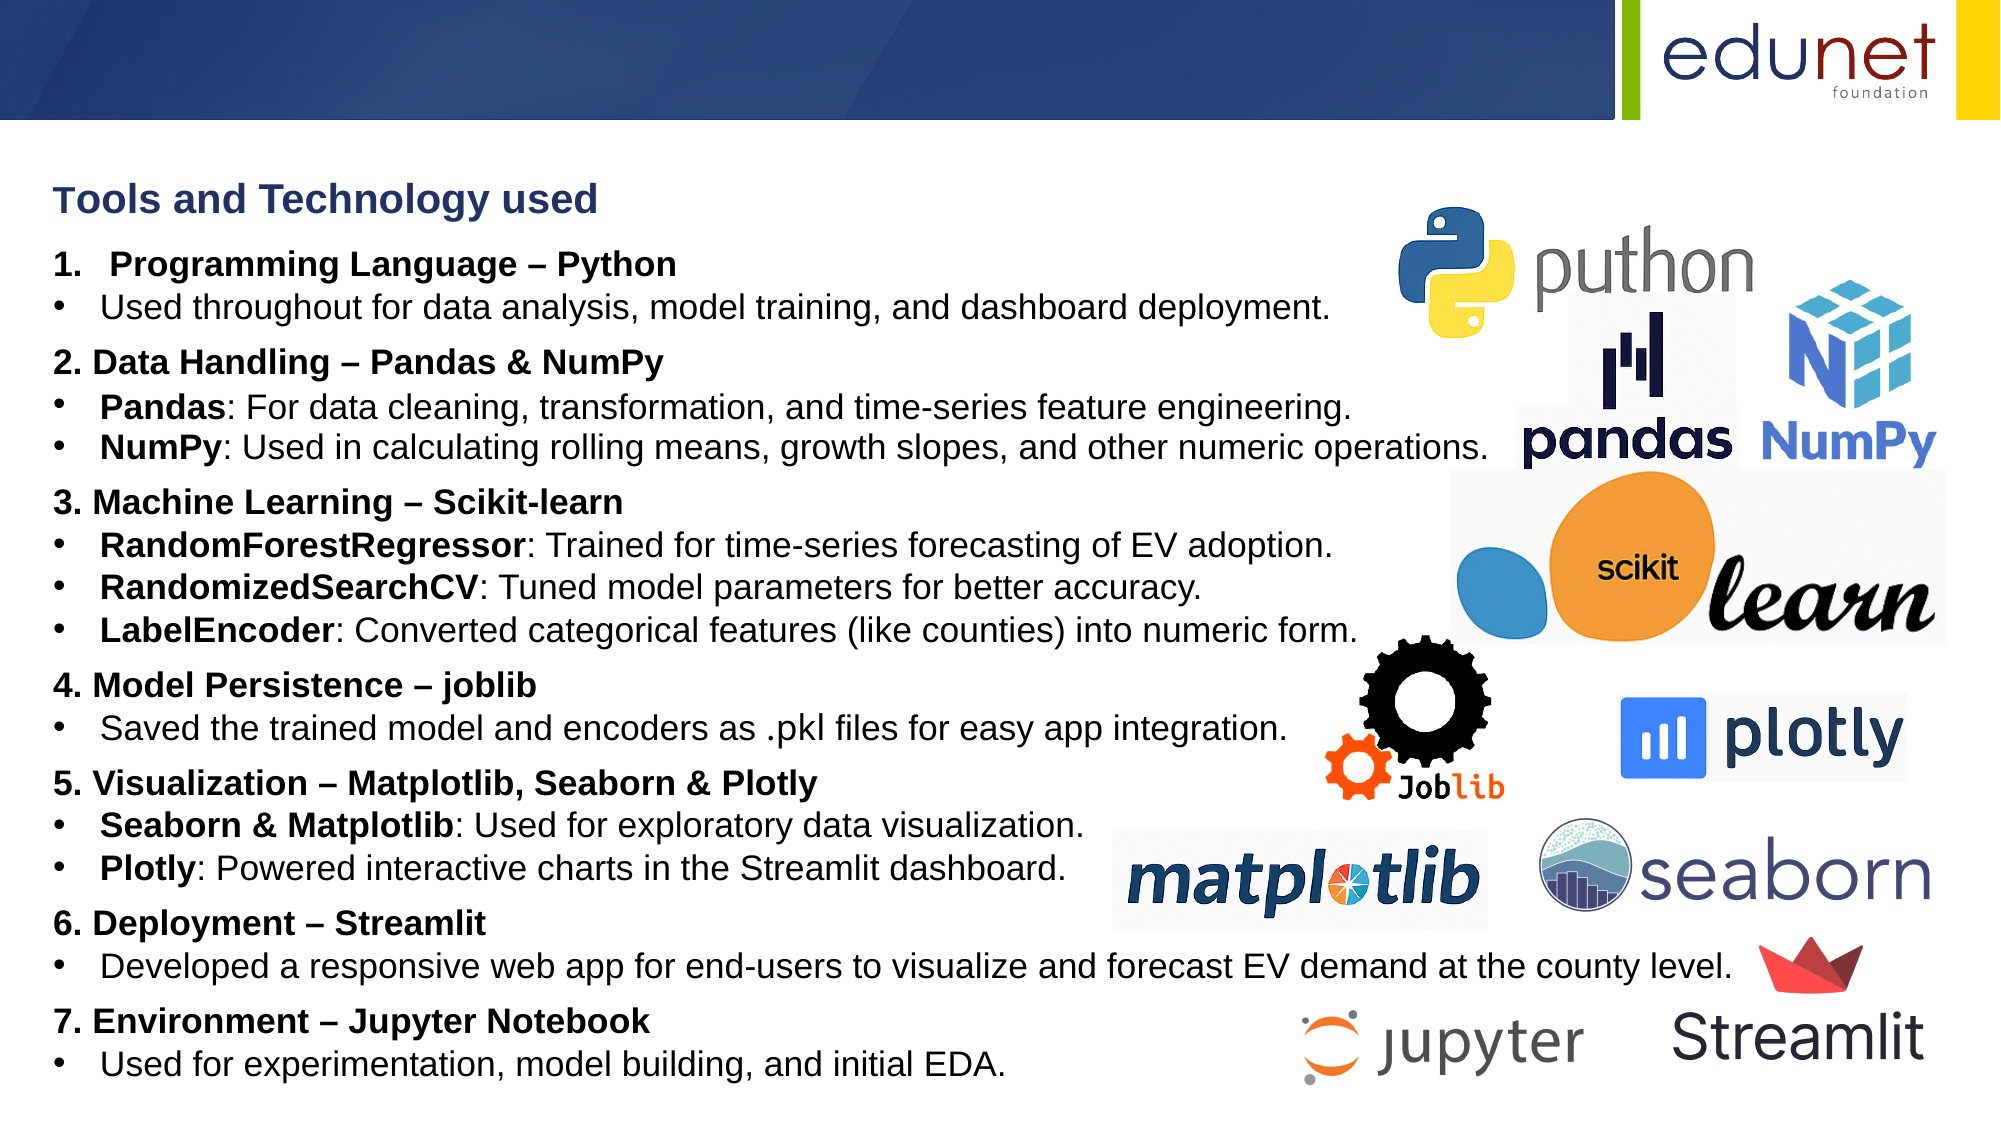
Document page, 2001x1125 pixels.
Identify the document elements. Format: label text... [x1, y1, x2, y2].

picture [1652, 12, 1948, 108]
picture [1299, 1005, 1586, 1087]
picture [1323, 163, 1962, 808]
text_box Tools and Technology used [38, 164, 1040, 229]
picture [1531, 809, 1958, 1096]
picture [1111, 828, 1489, 932]
text_box Programming Language – Python Used throughout for data analysis, model training, and dashboard deployment. 2. Data Handling – Pandas & NumPy Pandas: For data cleaning, transformation, and time-series feature engineering. NumPy: Used in calculating rolling means, growth slopes, and other numeric operations. 3. Machine Learning – Scikit-learn RandomForestRegressor: Trained for time-series forecasting of EV adoption. RandomizedSearchCV: Tuned model parameters for better accuracy. LabelEncoder: Converted categorical features (like counties) into numeric form. 4. Model Persistence – joblib Saved the trained model and encoders as .pkl files for easy app integration. 5. Visualization – Matplotlib, Seaborn & Plotly Seaborn & Matplotlib: Used for exploratory data visualization. Plotly: Powered interactive charts in the Streamlit dashboard. 6. Deployment – Streamlit Developed a responsive web app for end-users to visualize and forecast EV demand at the county level. 7. Environment – Jupyter Notebook Used for experimentation, model building, and initial EDA. [38, 233, 1763, 1091]
picture [1616, 693, 1908, 782]
